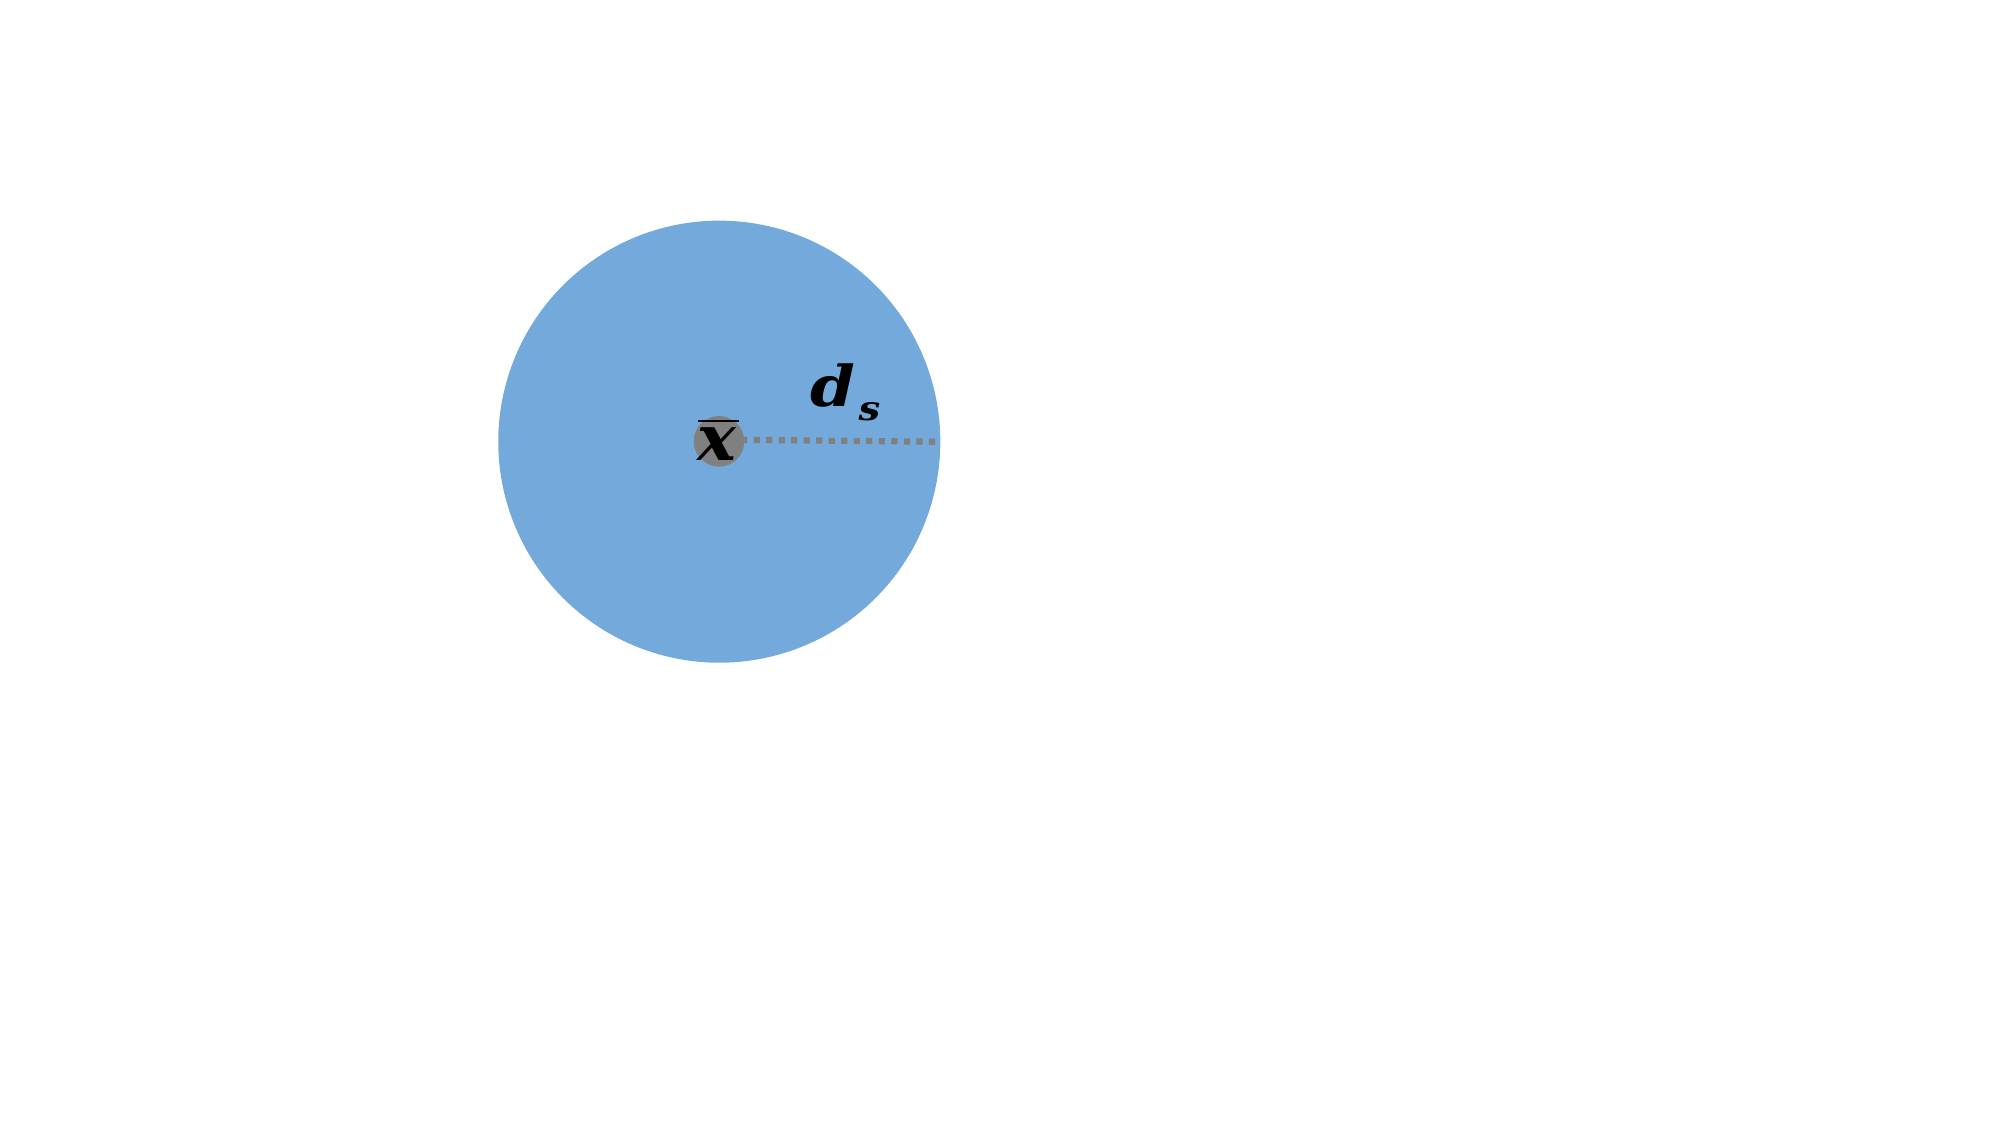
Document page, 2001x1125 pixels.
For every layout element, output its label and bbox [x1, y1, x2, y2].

text_box [497, 219, 942, 664]
text_box [692, 422, 746, 468]
text_box [703, 415, 735, 420]
